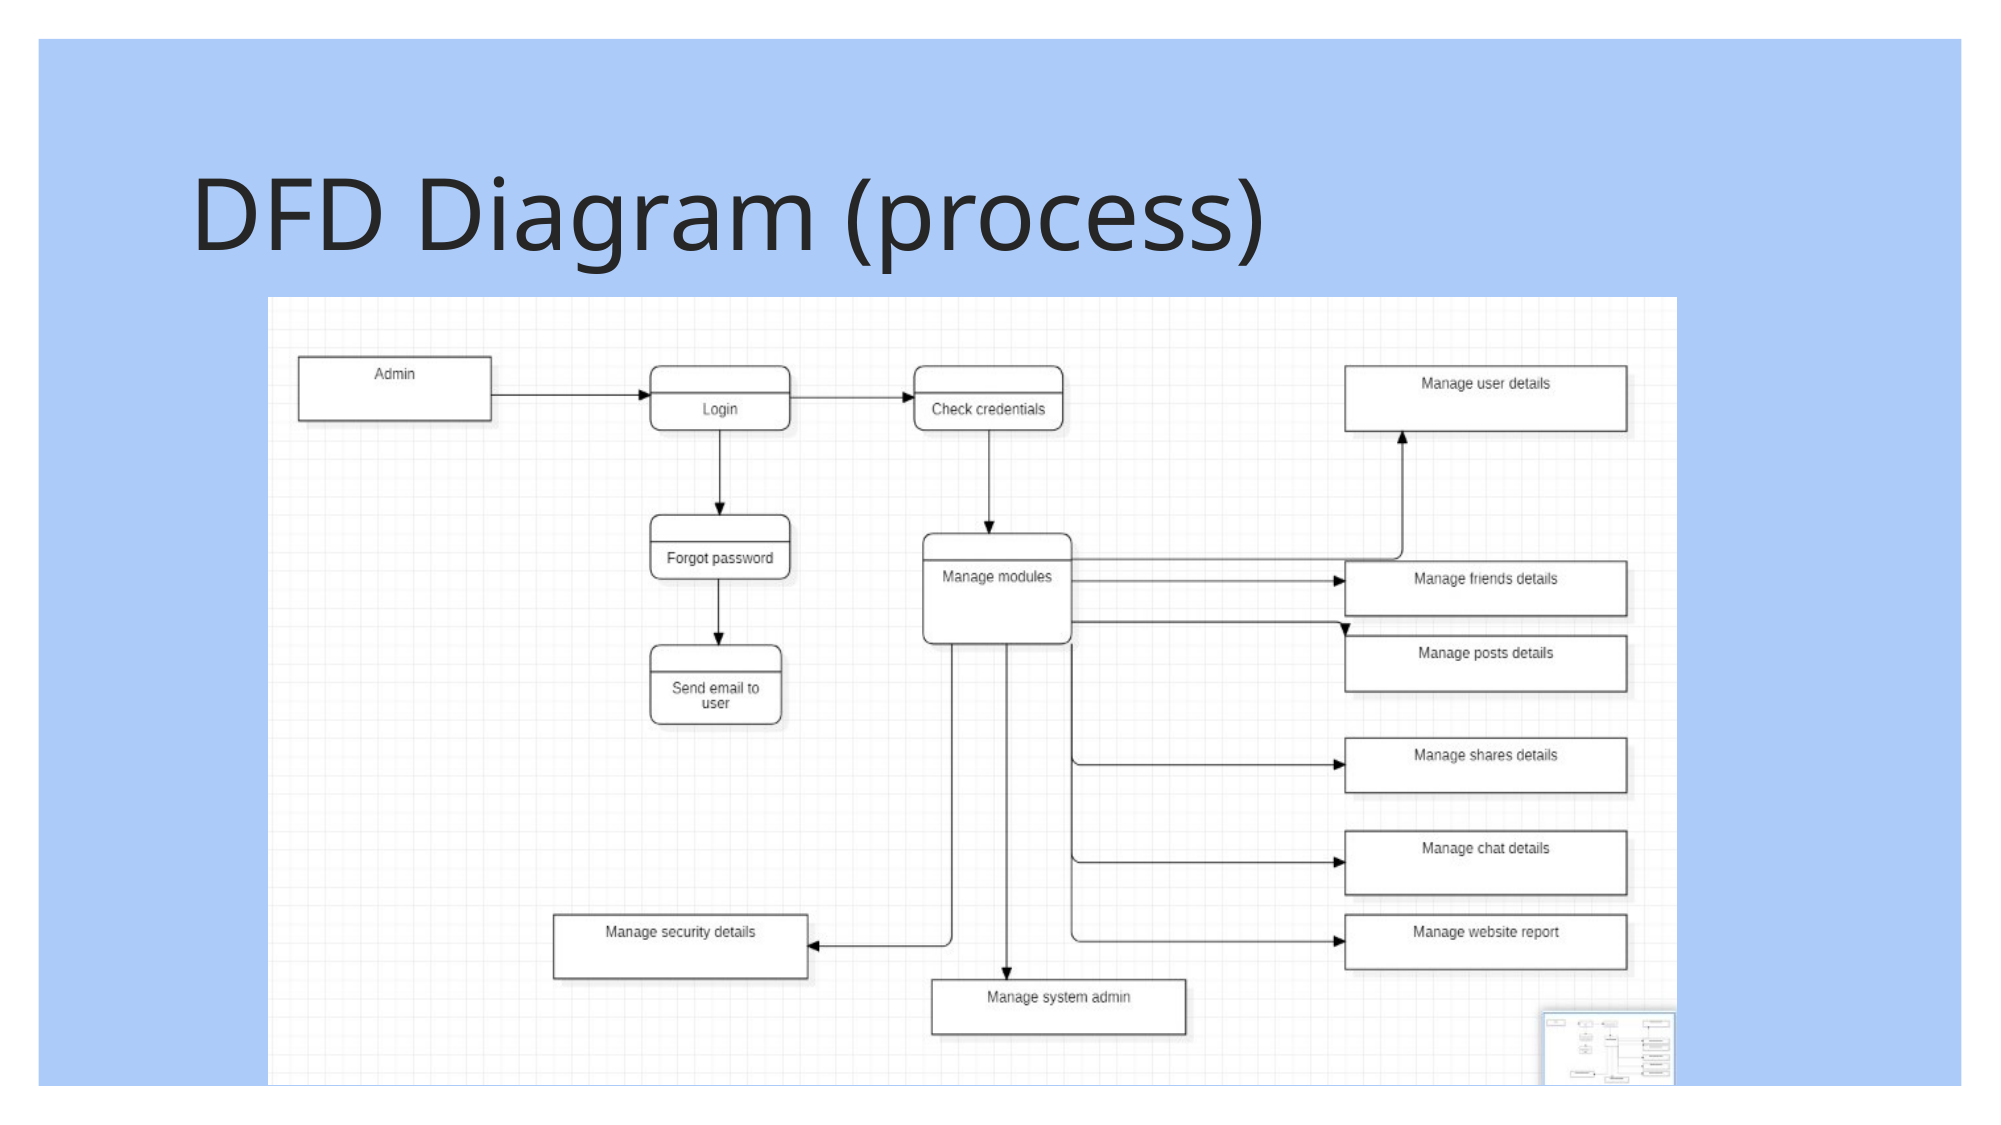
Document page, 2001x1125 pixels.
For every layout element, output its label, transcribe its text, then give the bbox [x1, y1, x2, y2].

title DFD Diagram (process) [174, 105, 1825, 331]
picture [268, 297, 1677, 1085]
